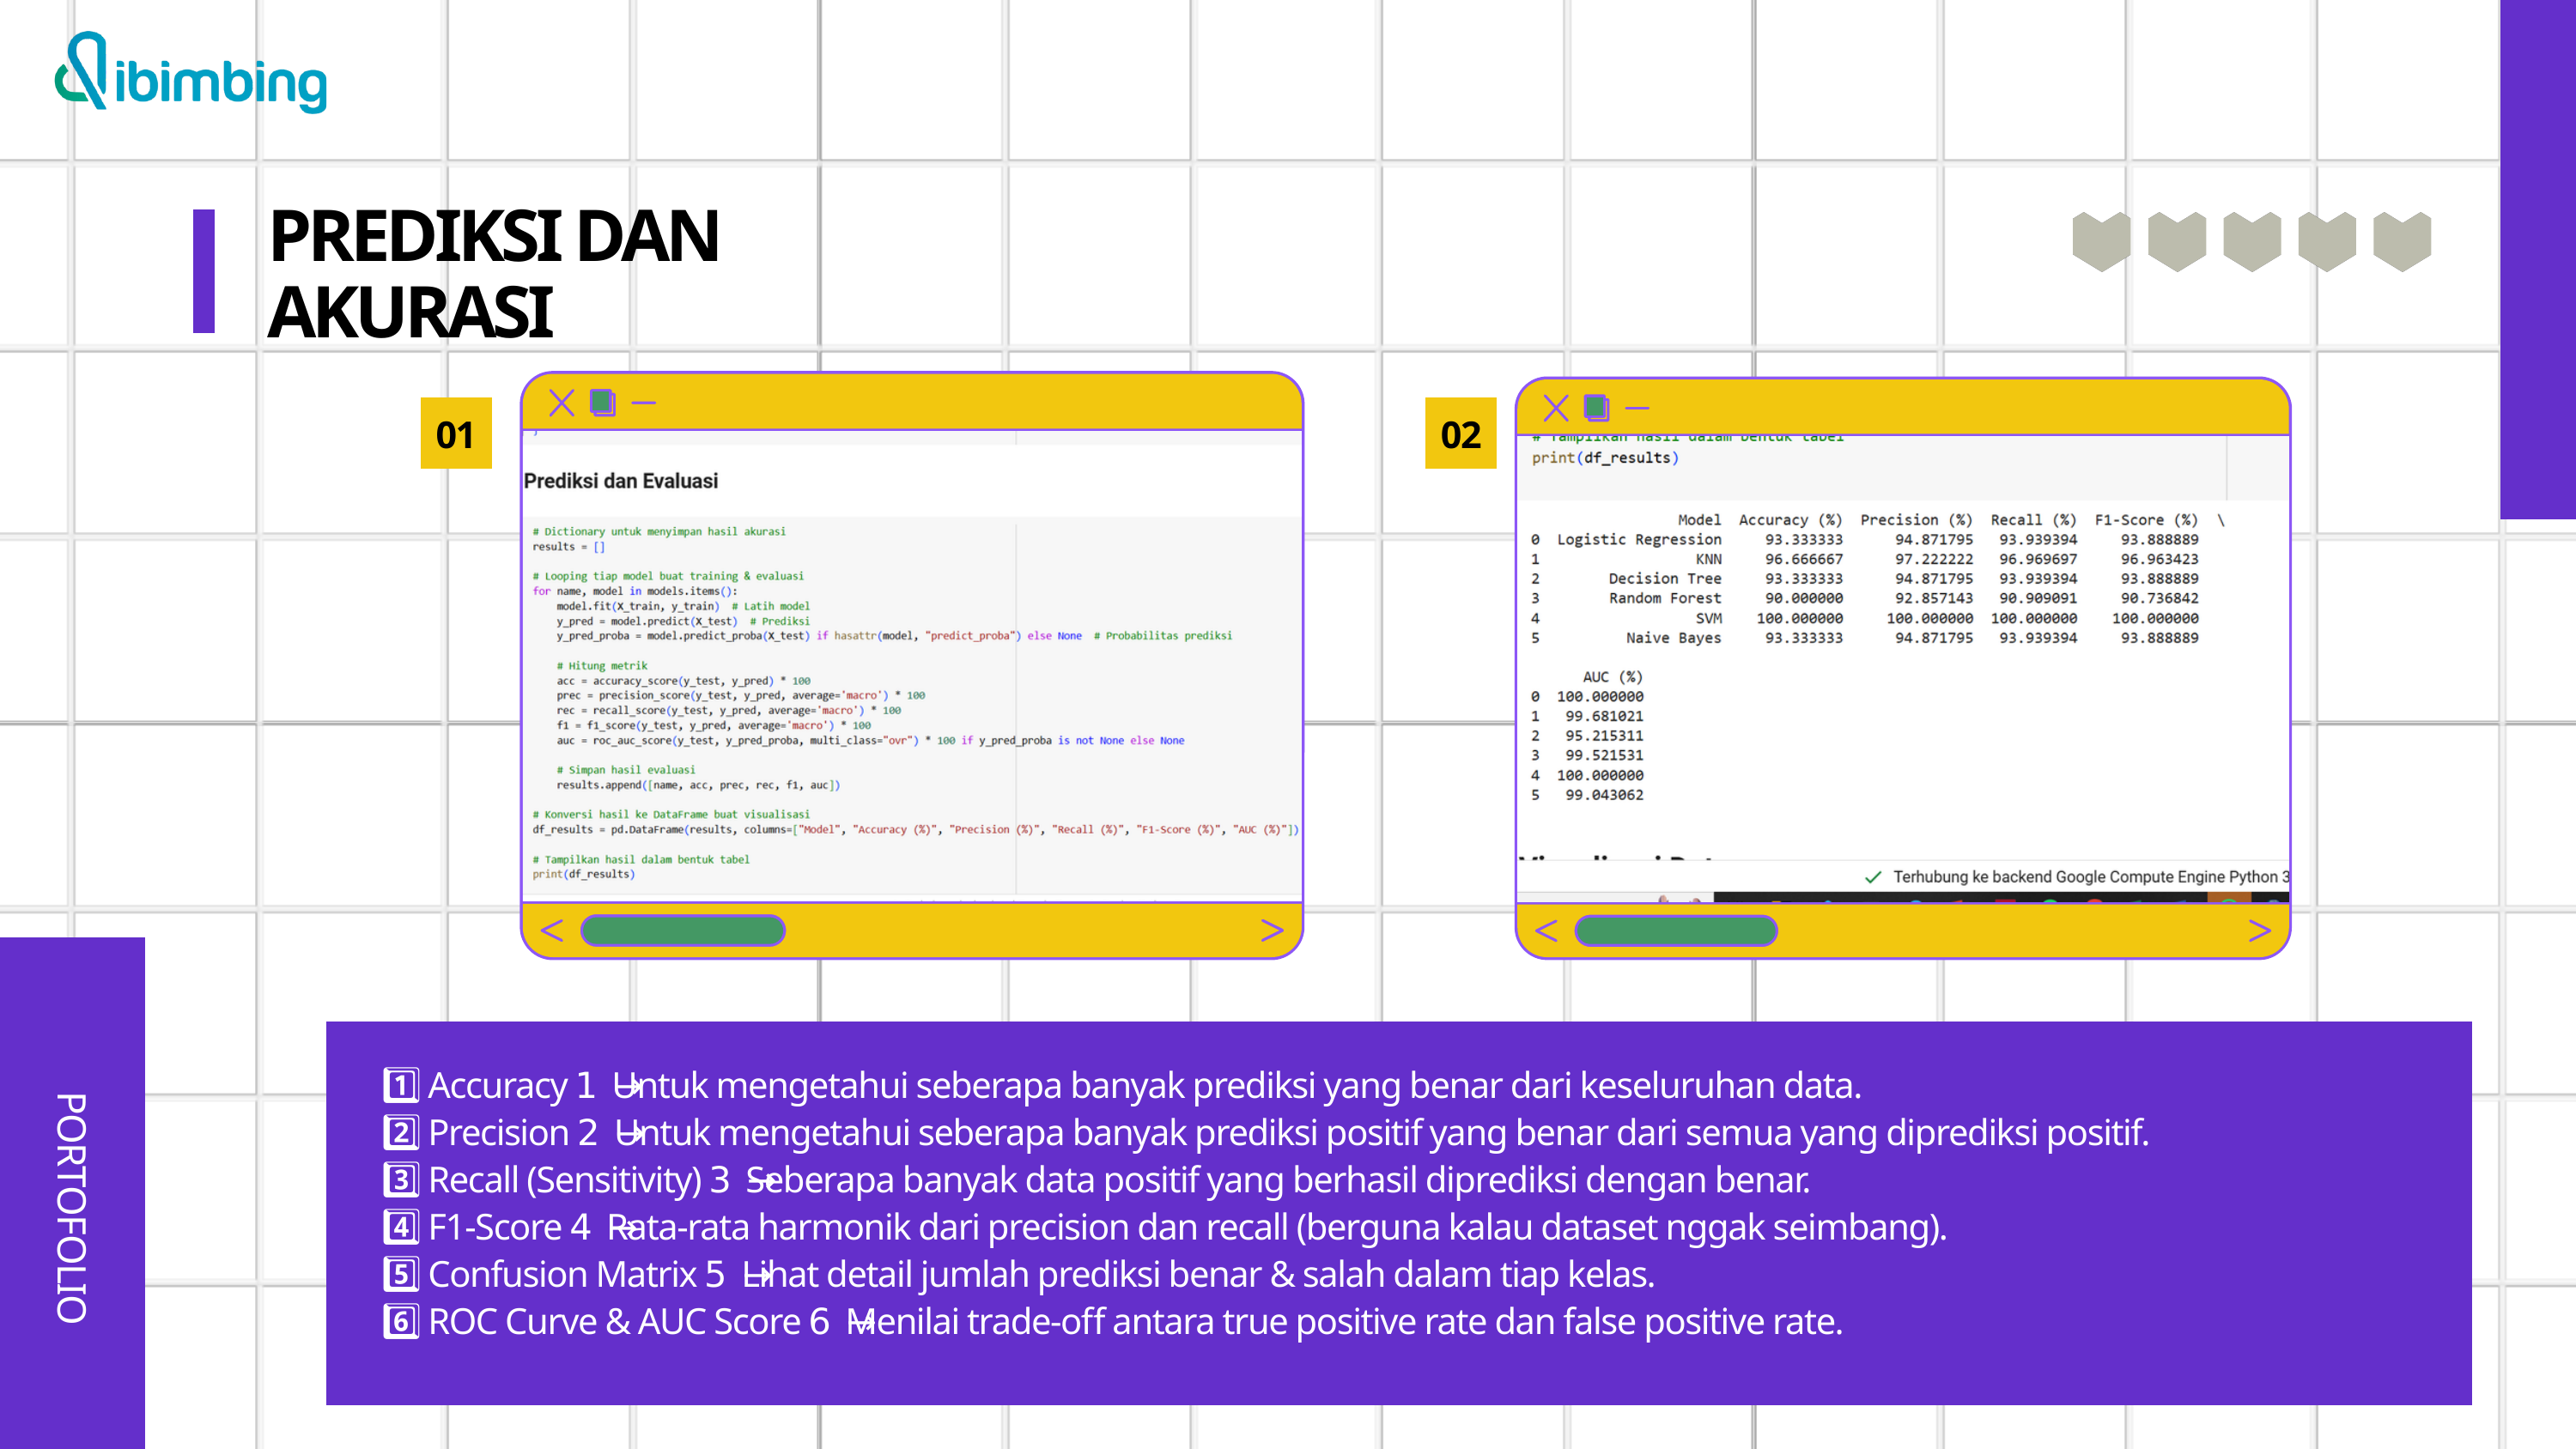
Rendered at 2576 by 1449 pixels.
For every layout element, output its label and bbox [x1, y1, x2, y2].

text_box [2500, 0, 2576, 520]
text_box [325, 1021, 2473, 1405]
text_box [1514, 376, 2293, 961]
text_box [192, 209, 215, 334]
text_box [519, 370, 1305, 961]
text_box [0, 937, 145, 1449]
text_box [1425, 397, 1498, 470]
text_box [420, 397, 493, 470]
text_box [0, 0, 2576, 1449]
text_box [2221, 63, 2282, 374]
